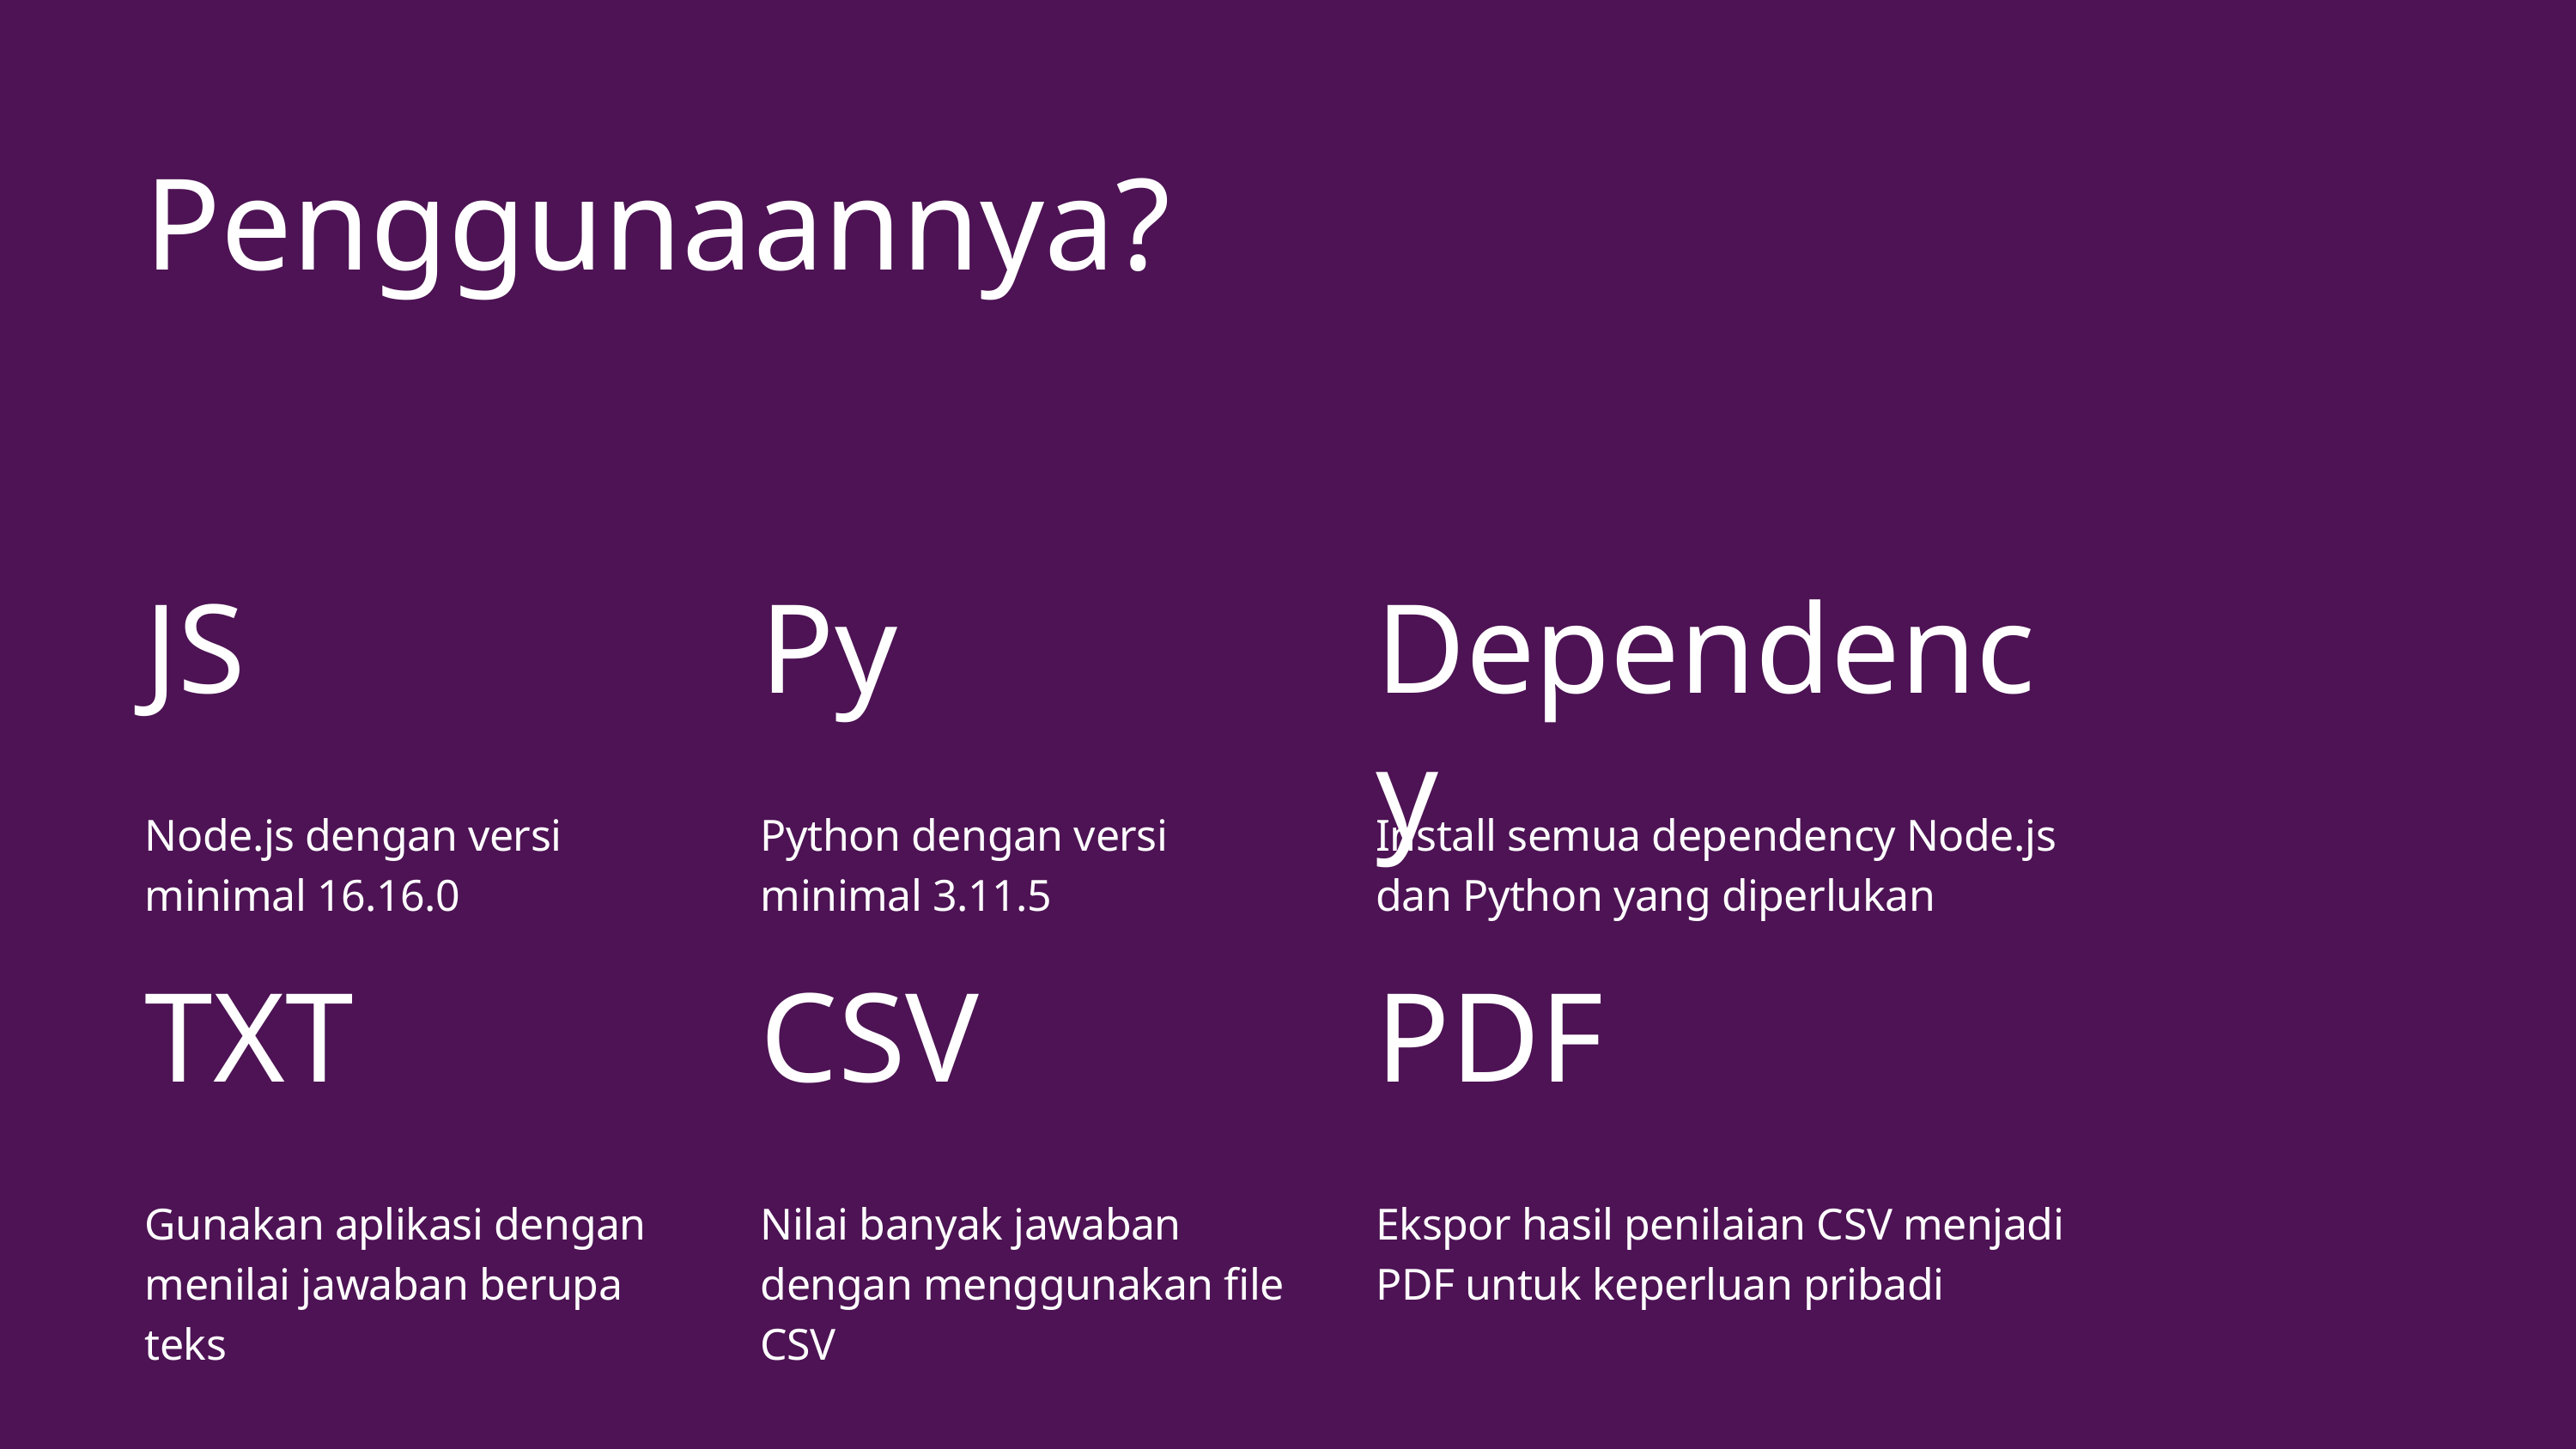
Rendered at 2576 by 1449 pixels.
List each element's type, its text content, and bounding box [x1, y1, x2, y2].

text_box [1376, 961, 2078, 1304]
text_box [1376, 573, 2078, 915]
text_box Penggunaannya? [144, 146, 1204, 296]
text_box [760, 573, 1309, 915]
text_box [144, 961, 692, 1304]
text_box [760, 961, 1309, 1304]
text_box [144, 573, 692, 915]
